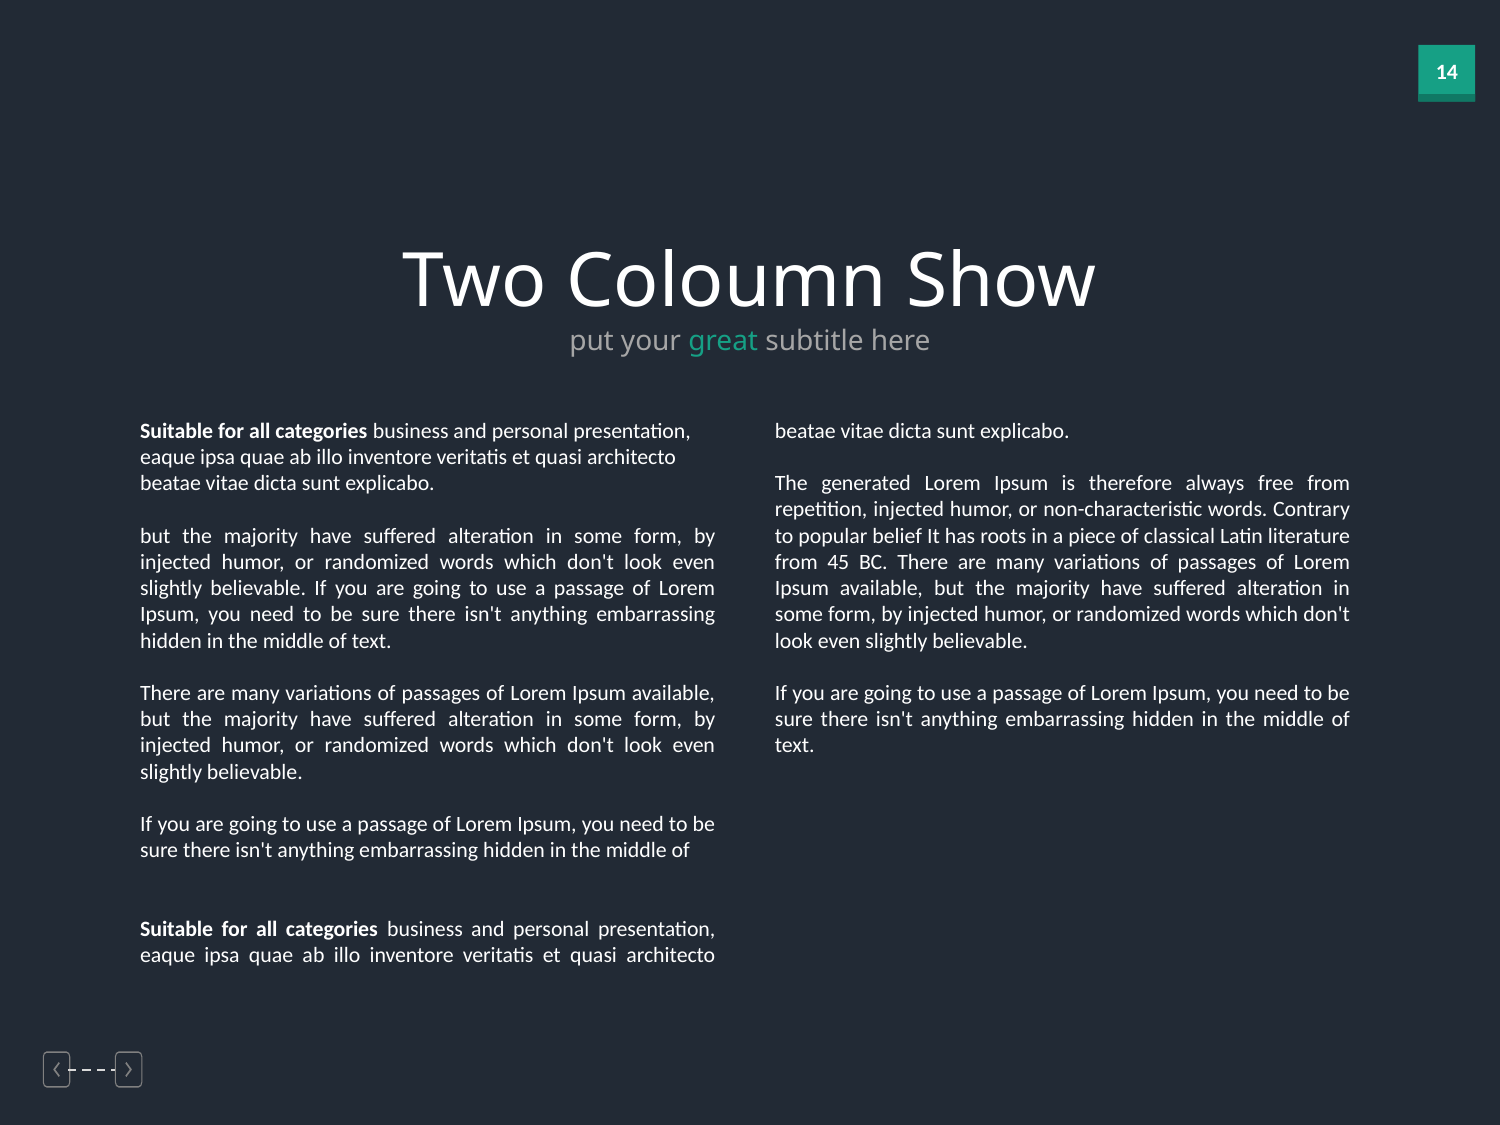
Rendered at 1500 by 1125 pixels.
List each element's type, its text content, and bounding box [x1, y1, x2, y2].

text_box put your great subtitle here [554, 330, 946, 364]
text_box Suitable for all categories business and personal presentation, eaque ipsa quae ab illo inventore veritatis et quasi architecto beatae vitae dicta sunt explicabo. but the majority have suffered alteration in some form, by injected humor, or randomized words which don't look even slightly believable. If you are going to use a passage of Lorem Ipsum, you need to be sure there isn't anything embarrassing hidden in the middle of text. There are many variations of passages of Lorem Ipsum available, but the majority have suffered alteration in some form, by injected humor, or randomized words which don't look even slightly believable. If you are going to use a passage of Lorem Ipsum, you need to be sure there isn't anything embarrassing hidden in the middle of Suitable for all categories business and personal presentation, eaque ipsa quae ab illo inventore veritatis et quasi architecto beatae vitae dicta sunt explicabo. The generated Lorem Ipsum is therefore always free from repetition, injected humor, or non-characteristic words. Contrary to popular belief It has roots in a piece of classical Latin literature from 45 BC. There are many variations of passages of Lorem Ipsum available, but the majority have suffered alteration in some form, by injected humor, or randomized words which don't look even slightly believable. If you are going to use a passage of Lorem Ipsum, you need to be sure there isn't anything embarrassing hidden in the middle of text. [125, 409, 1375, 996]
text_box Two Coloumn Show [387, 224, 1113, 330]
